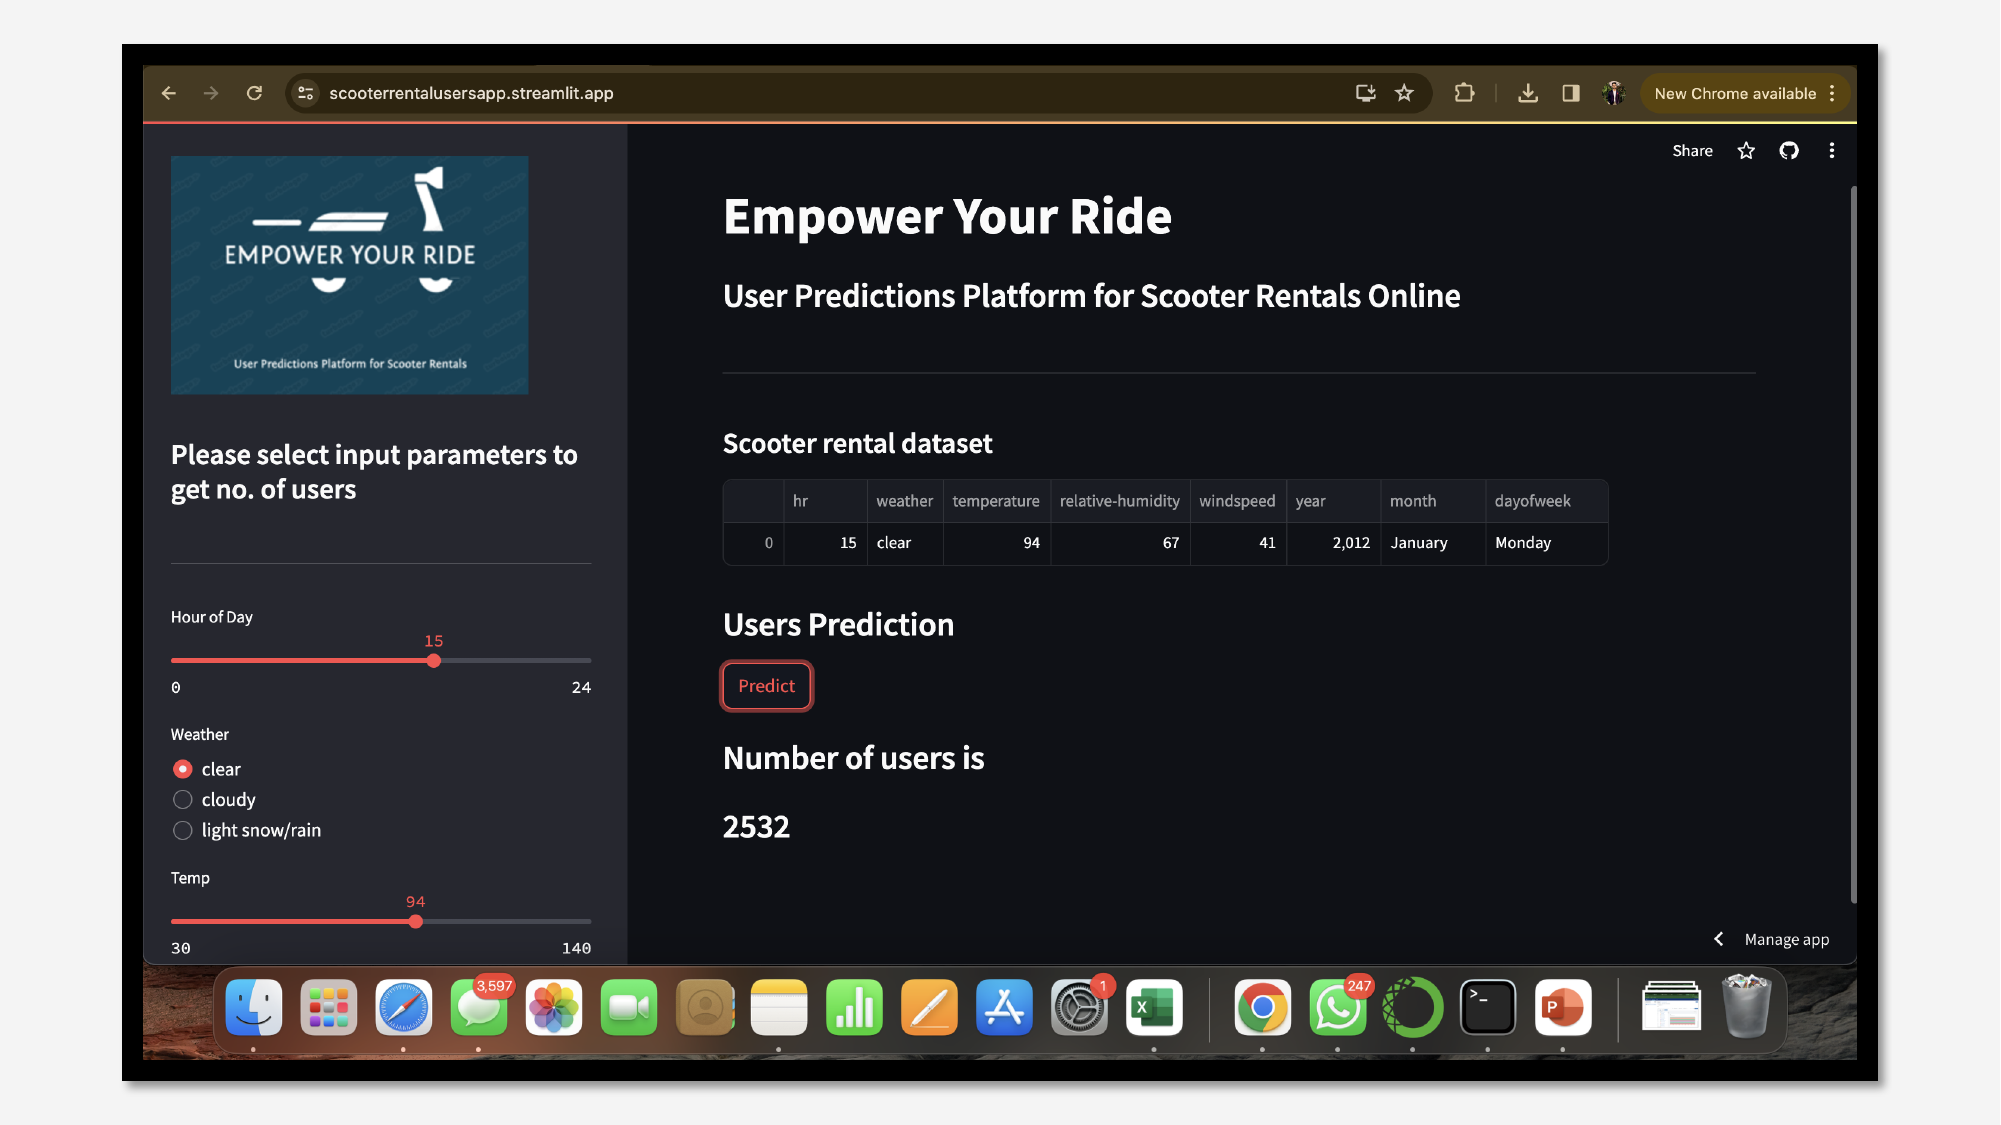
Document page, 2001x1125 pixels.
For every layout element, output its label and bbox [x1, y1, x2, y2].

picture [142, 64, 1858, 1061]
